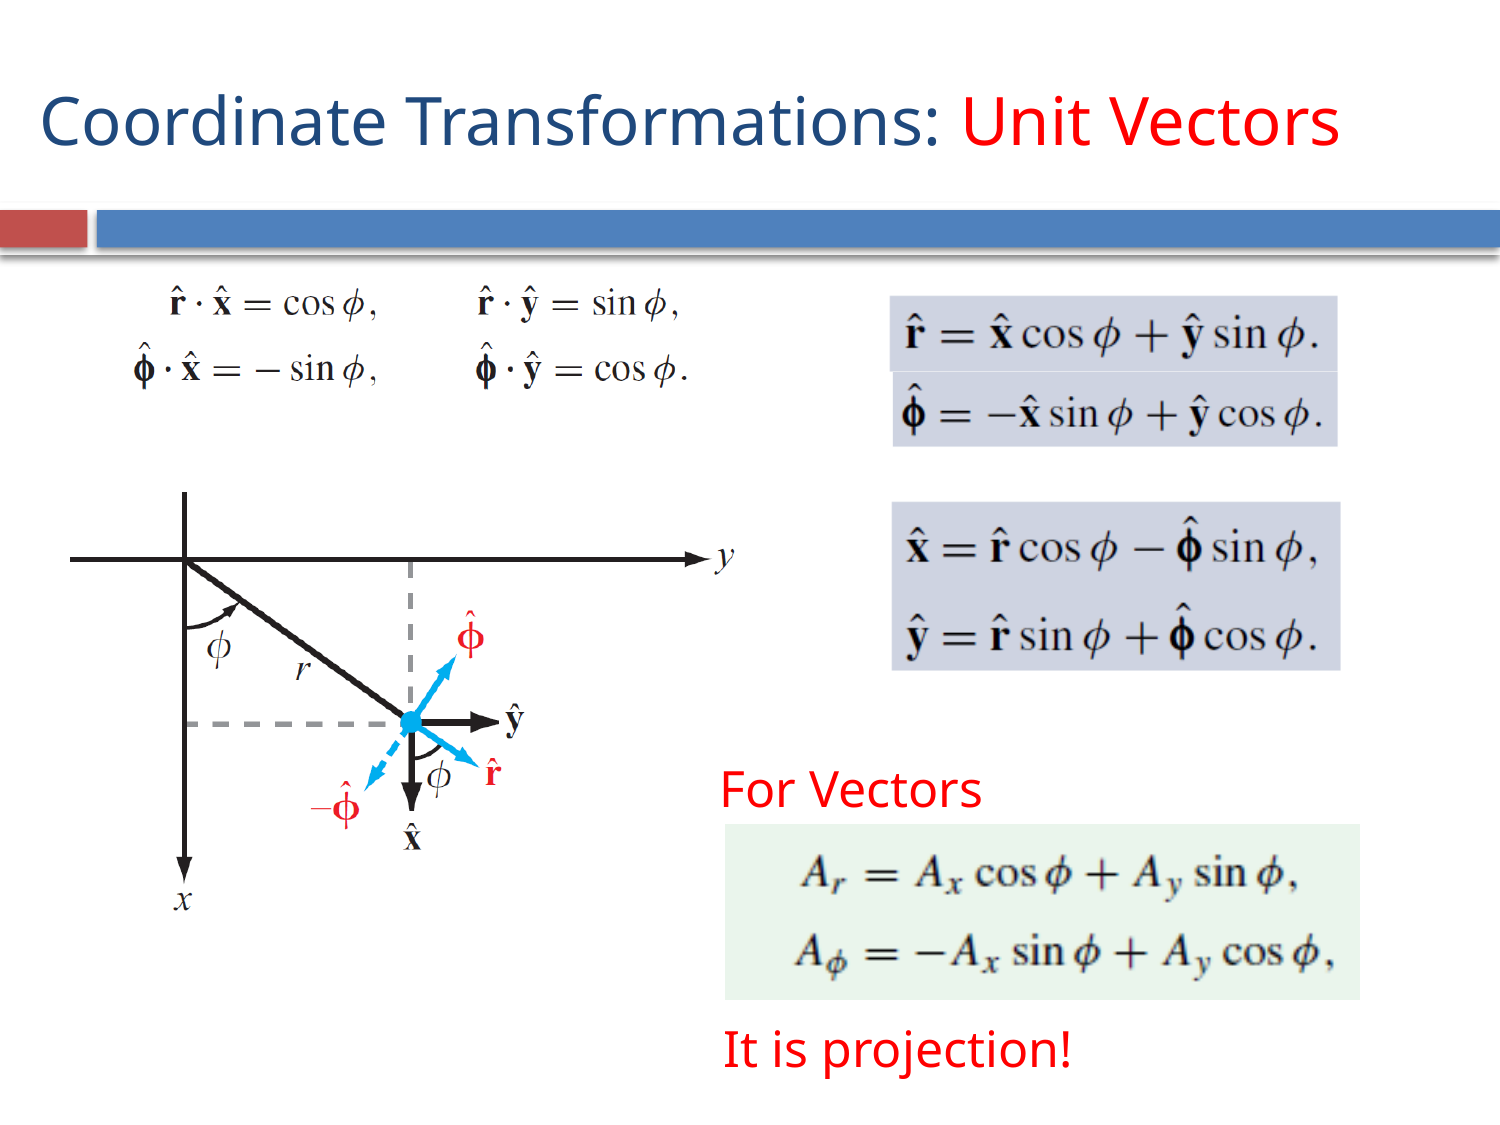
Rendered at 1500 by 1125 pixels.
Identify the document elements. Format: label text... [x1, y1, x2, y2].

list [62, 274, 744, 913]
picture [724, 824, 1360, 1001]
text_box For Vectors [751, 749, 999, 823]
picture [888, 499, 1345, 674]
title Coordinate Transformations: Unit Vectors [24, 37, 1438, 200]
picture [887, 293, 1341, 451]
text_box It is projection! [708, 1010, 1088, 1086]
